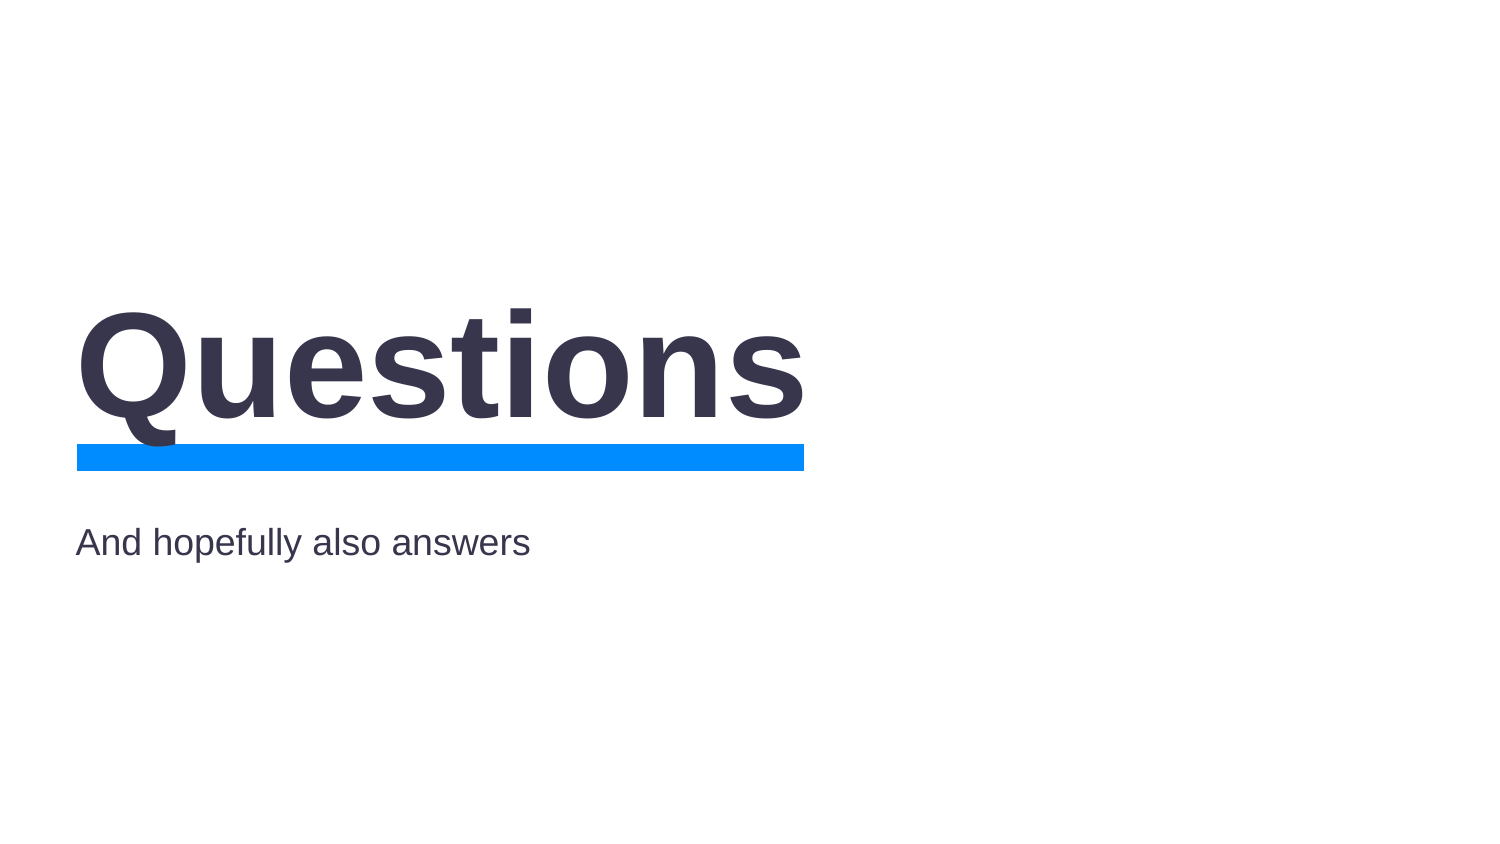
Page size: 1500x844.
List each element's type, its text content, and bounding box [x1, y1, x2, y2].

list And hopefully also answers [75, 495, 1370, 566]
title Questions [75, 279, 1440, 458]
